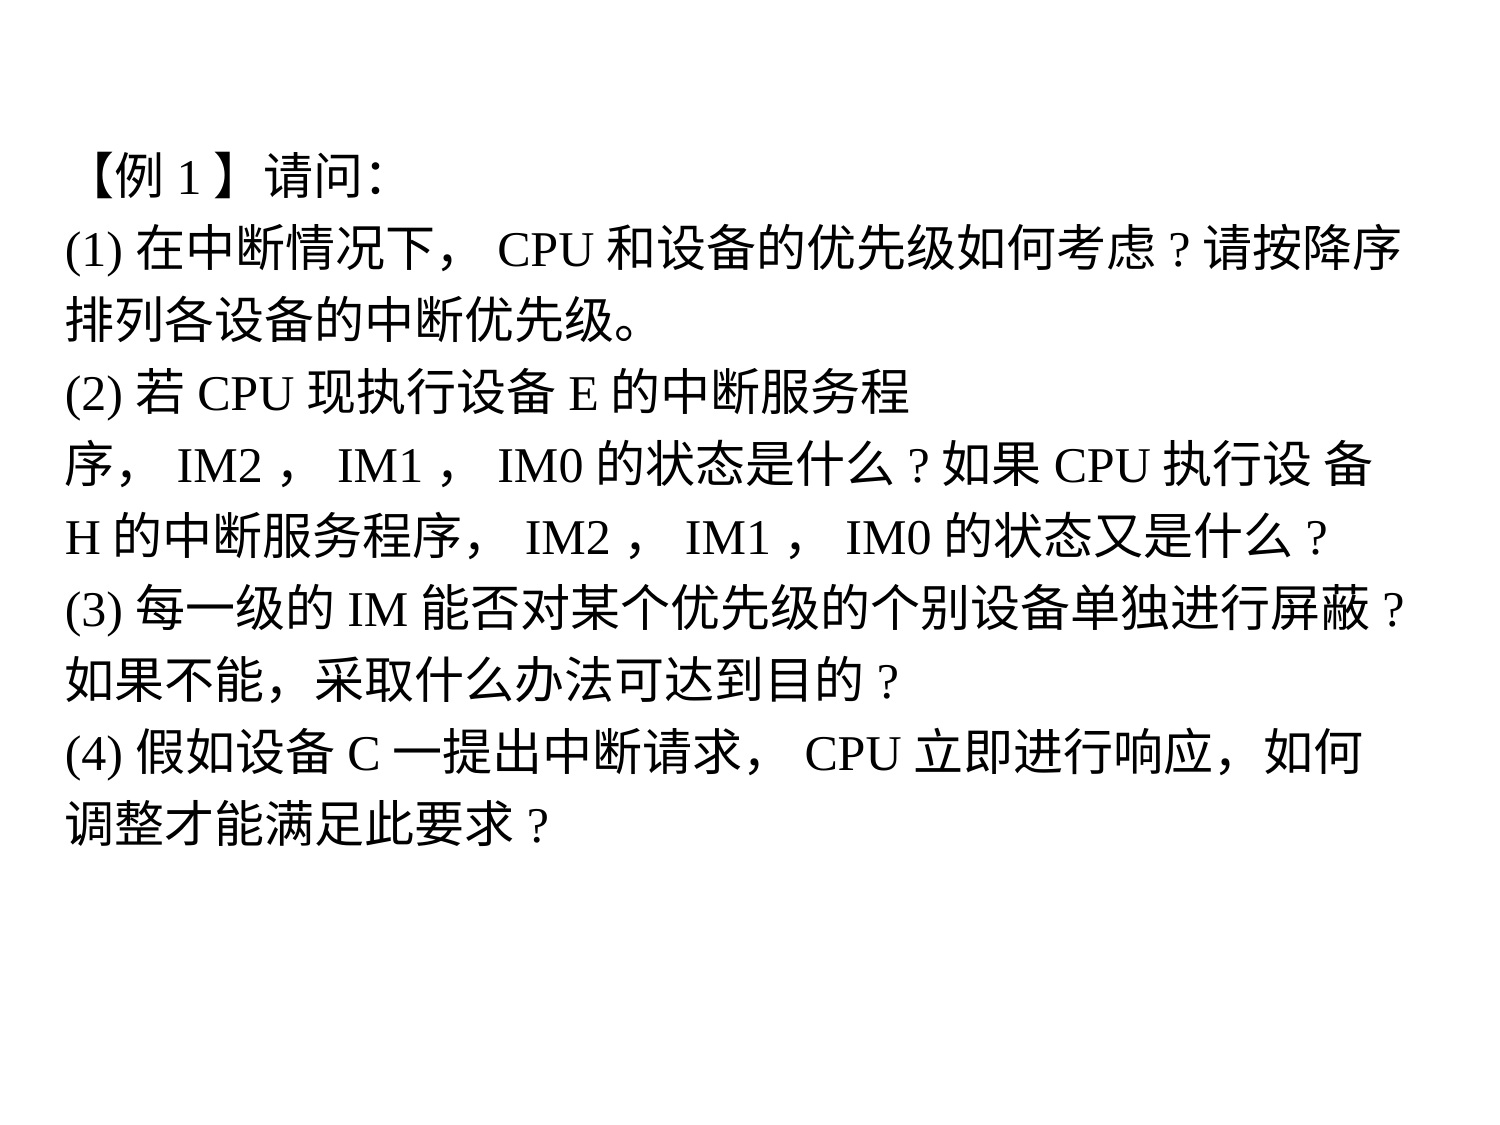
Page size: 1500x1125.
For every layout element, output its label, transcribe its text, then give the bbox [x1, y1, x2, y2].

text_box 【例1】请问： (1)在中断情况下，CPU和设备的优先级如何考虑?请按降序排列各设备的中断优先级。 (2)若CPU现执行设备E的中断服务程序，IM2，IM1，IM0的状态是什么?如果CPU执行设 备H的中断服务程序，IM2，IM1，IM0的状态又是什么? (3)每一级的IM能否对某个优先级的个别设备单独进行屏蔽?如果不能，采取什么办法可达到目的? (4)假如设备C一提出中断请求，CPU立即进行响应，如何调整才能满足此要求? [50, 125, 1425, 932]
